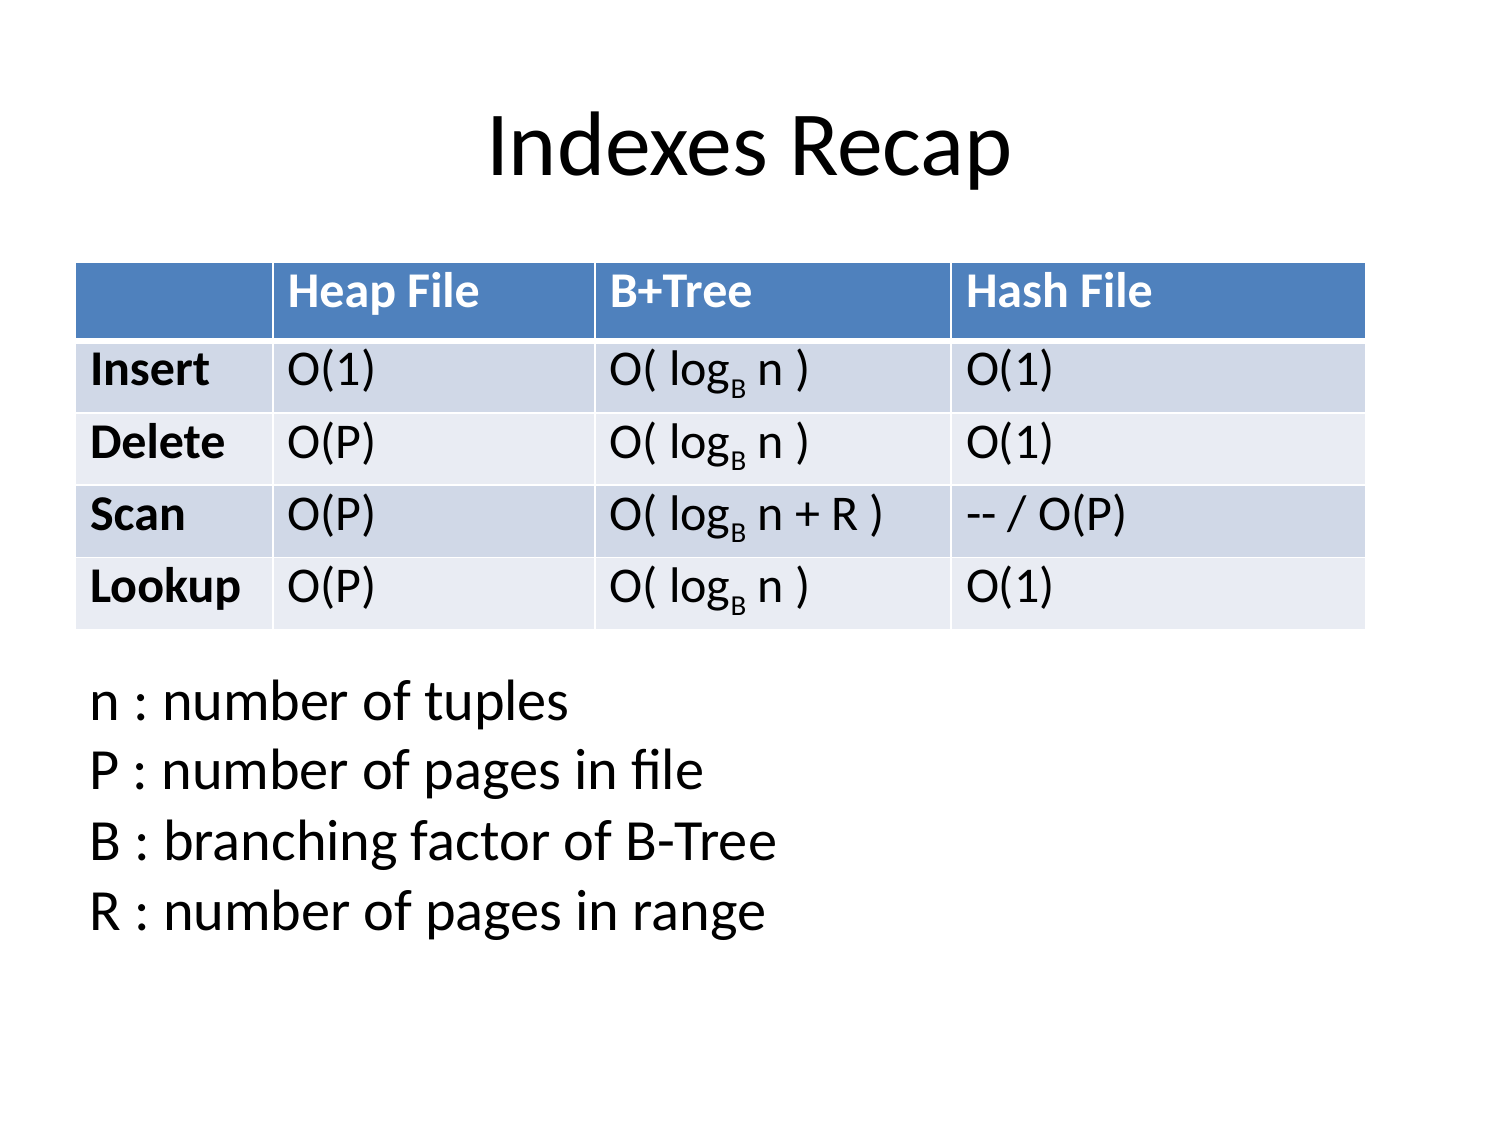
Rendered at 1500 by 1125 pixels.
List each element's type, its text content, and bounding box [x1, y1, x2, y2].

table_header Hash File [952, 263, 1365, 338]
table_cell O(1) [952, 414, 1365, 484]
table_cell Lookup [76, 558, 272, 629]
title Indexes Recap [75, 45, 1425, 233]
table_cell O(P) [274, 558, 594, 629]
table_cell Delete [76, 414, 272, 484]
table_cell O(1) [952, 558, 1365, 629]
table_header [76, 263, 272, 338]
table_cell O( logB n ) [596, 558, 950, 629]
table_cell Scan [76, 486, 272, 557]
table_cell O(1) [952, 344, 1365, 412]
table_cell O(P) [274, 414, 594, 484]
table_cell O( logB n ) [596, 344, 950, 412]
text_box n : number of tuples P : number of pages in file B : branching factor of B-Tree R : number of pages in range [75, 654, 1038, 950]
table_header Heap File [274, 263, 594, 338]
table_cell O(P) [274, 486, 594, 557]
table_cell -- / O(P) [952, 486, 1365, 557]
table_cell O(1) [274, 344, 594, 412]
table_header B+Tree [596, 263, 950, 338]
table_cell O( logB n + R ) [596, 486, 950, 557]
table_cell O( logB n ) [596, 414, 950, 484]
table_cell Insert [76, 344, 272, 412]
